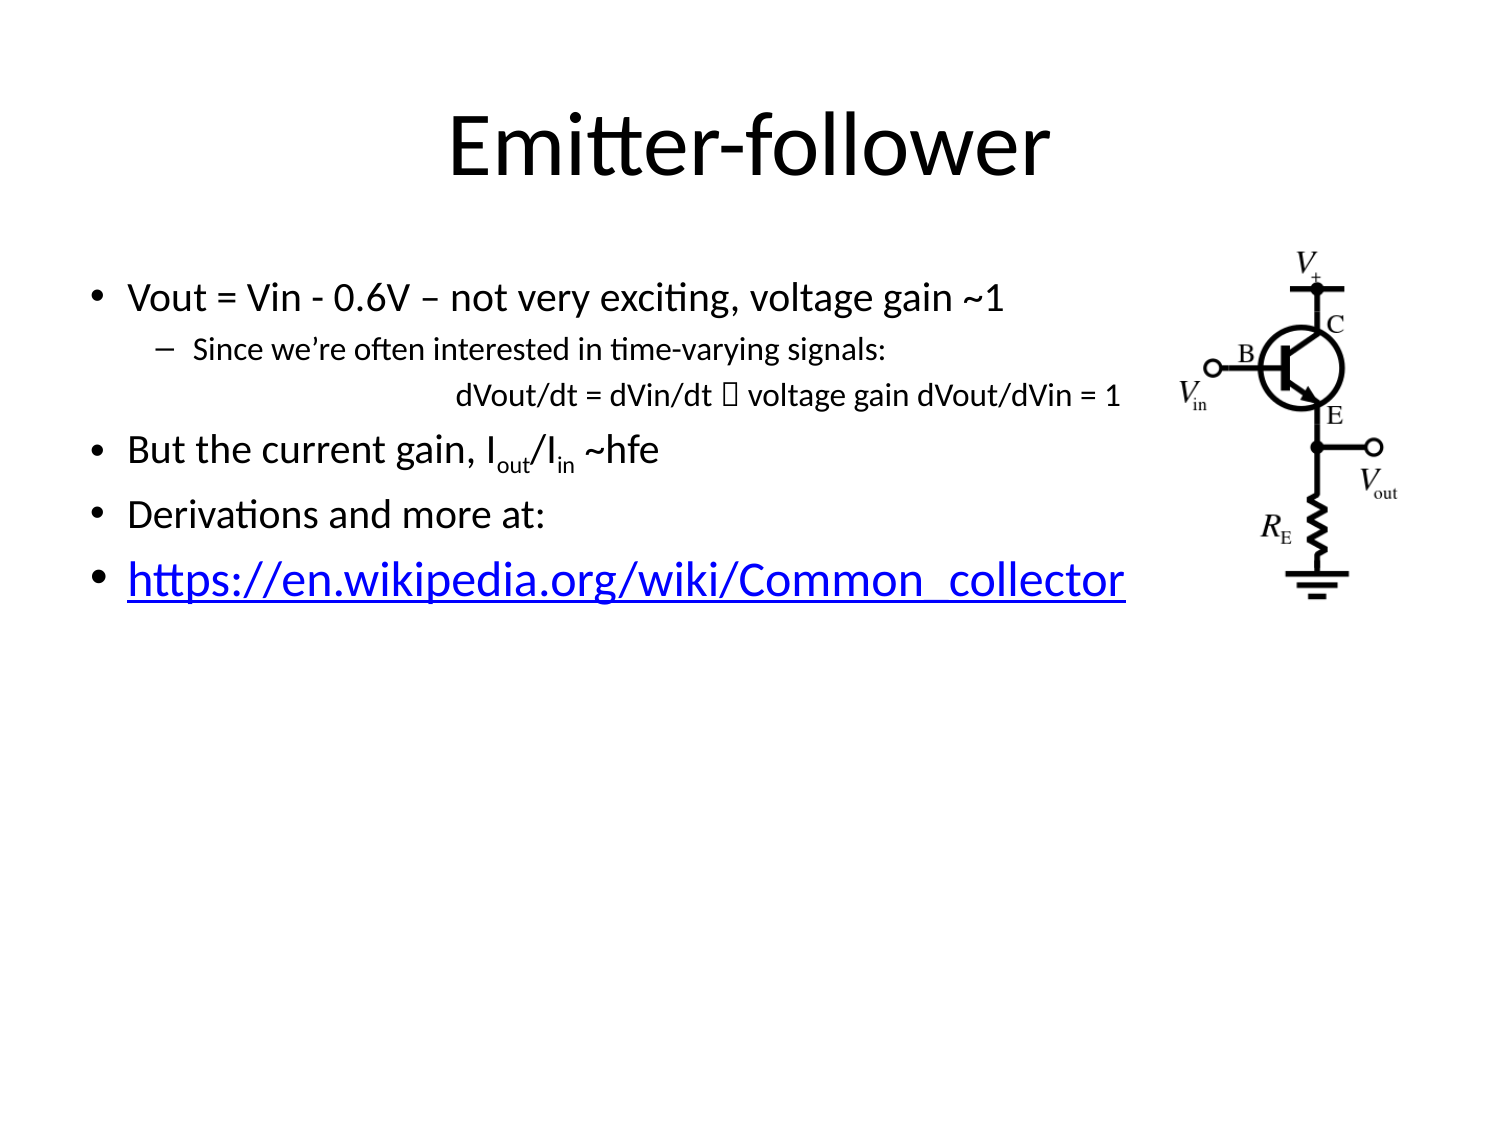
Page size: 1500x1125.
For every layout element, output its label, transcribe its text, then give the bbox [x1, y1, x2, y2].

title Emitter-follower [74, 44, 1426, 233]
picture [1154, 237, 1426, 644]
list Vout = Vin - 0.6V – not very exciting, voltage gain ~1 Since we’re often interested in time-varying signals: dVout/dt = dVin/dt  voltage gain dVout/dVin = 1 But the current gain, Iout/Iin ~hfe Derivations and more at: https://en.wikipedia.org/wiki/Common_collector [74, 262, 1176, 1026]
